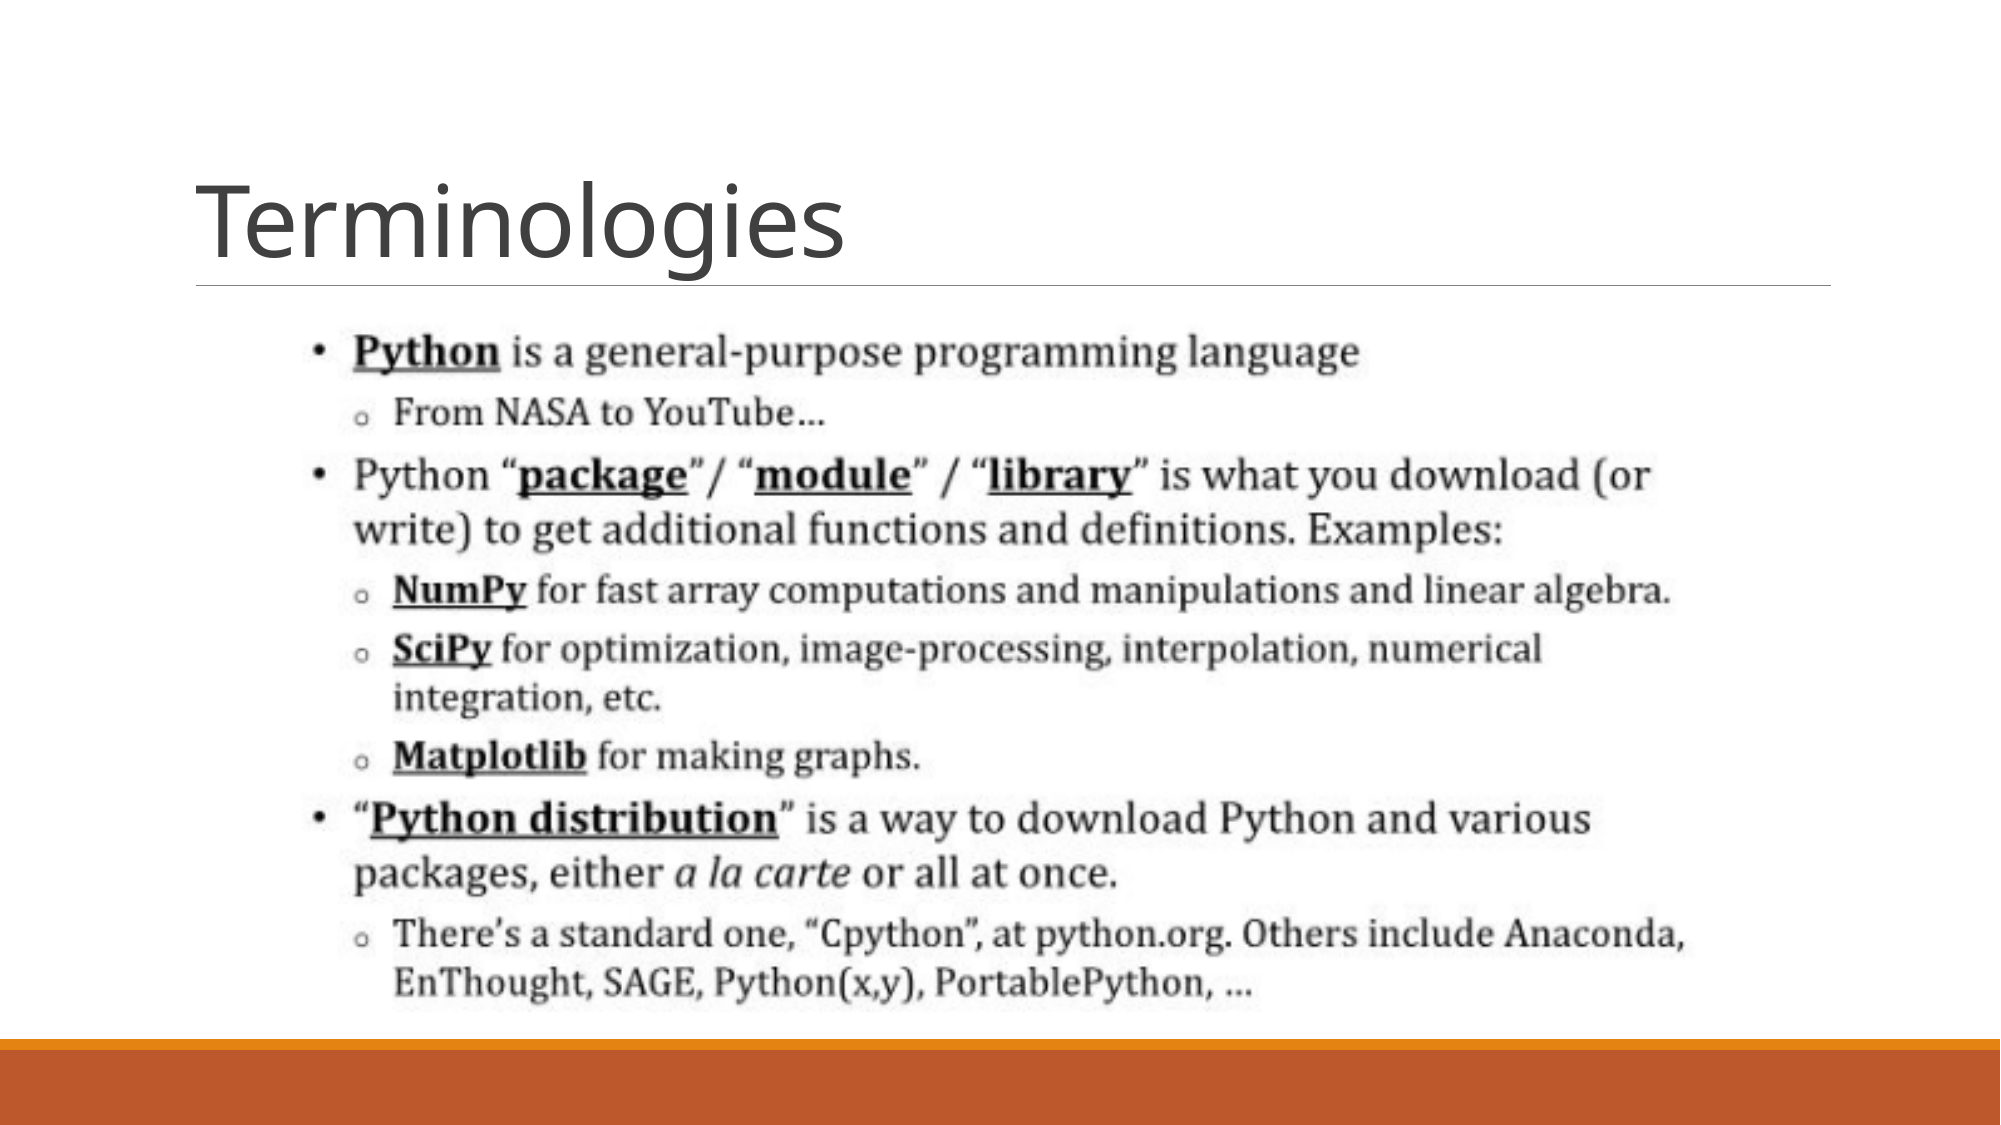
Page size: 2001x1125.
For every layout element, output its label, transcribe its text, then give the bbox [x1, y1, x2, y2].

title Terminologies [180, 47, 1830, 285]
picture [288, 314, 1722, 1026]
